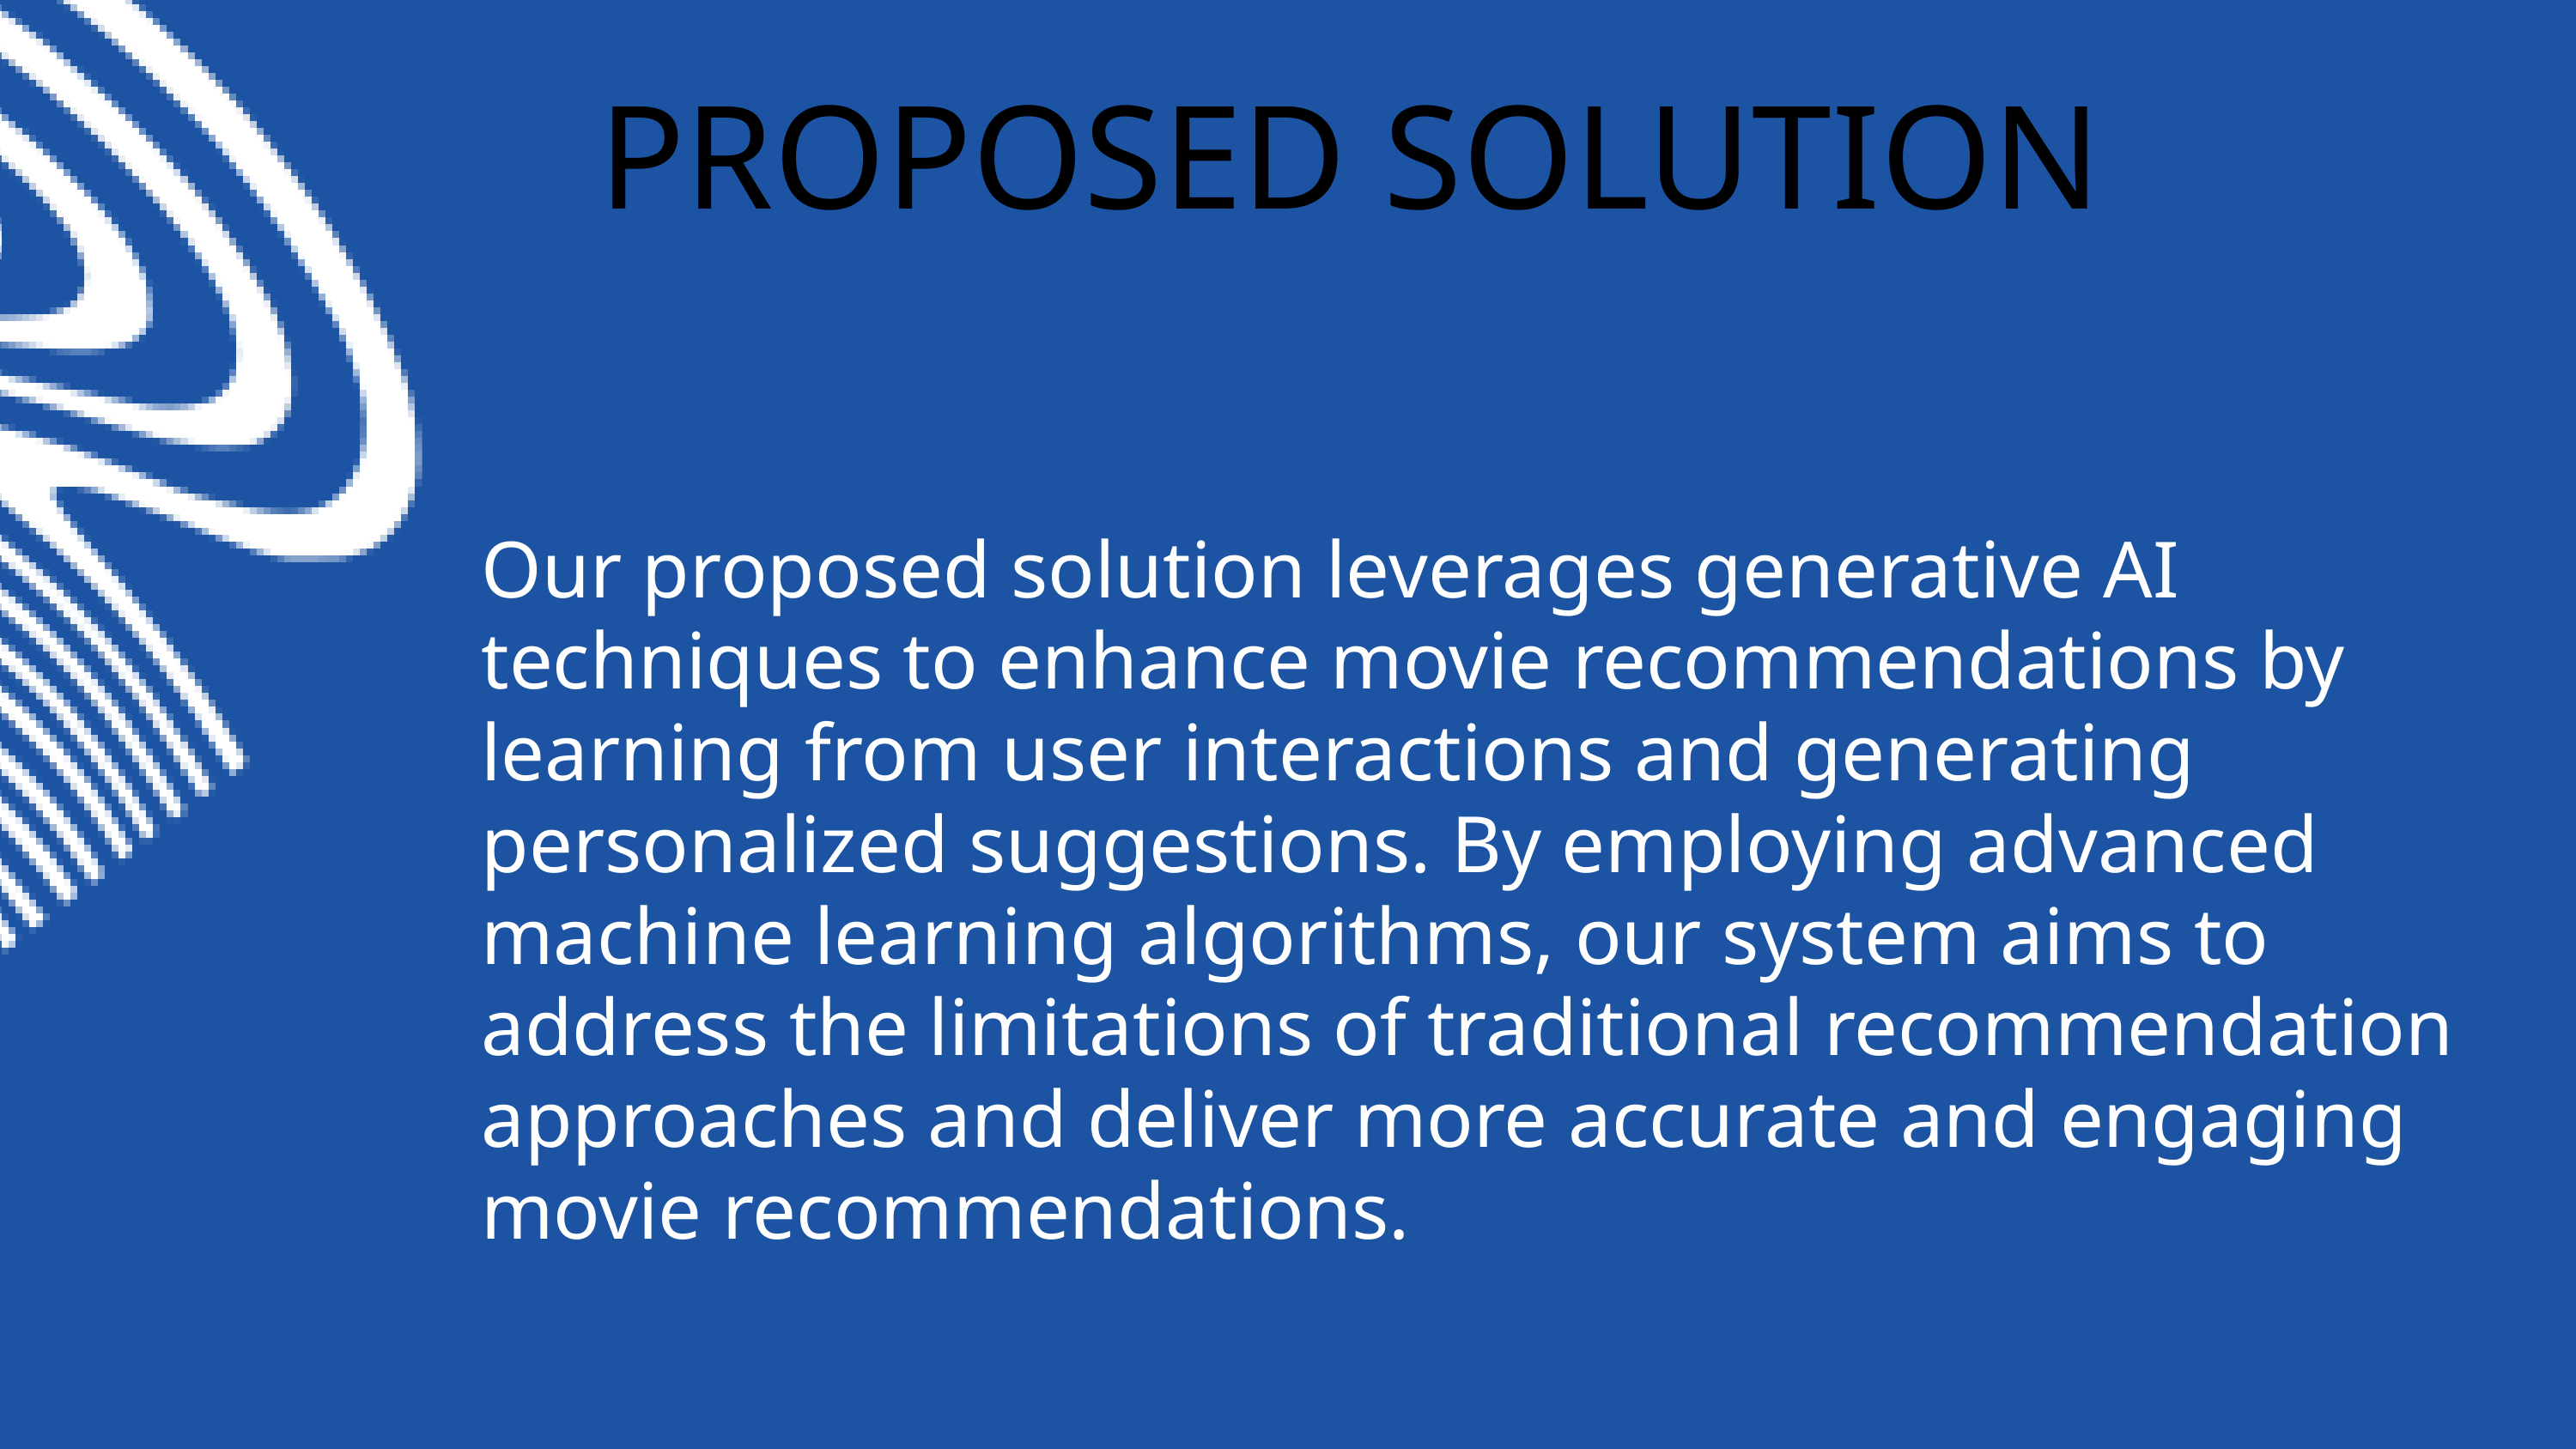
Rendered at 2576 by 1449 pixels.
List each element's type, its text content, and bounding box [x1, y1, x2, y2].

text_box Our proposed solution leverages generative AI techniques to enhance movie recommendations by learning from user interactions and generating personalized suggestions. By employing advanced machine learning algorithms, our system aims to address the limitations of traditional recommendation approaches and deliver more accurate and engaging movie recommendations. [481, 521, 2554, 1255]
text_box [0, 0, 422, 1449]
text_box PROPOSED SOLUTION [566, 37, 2135, 239]
